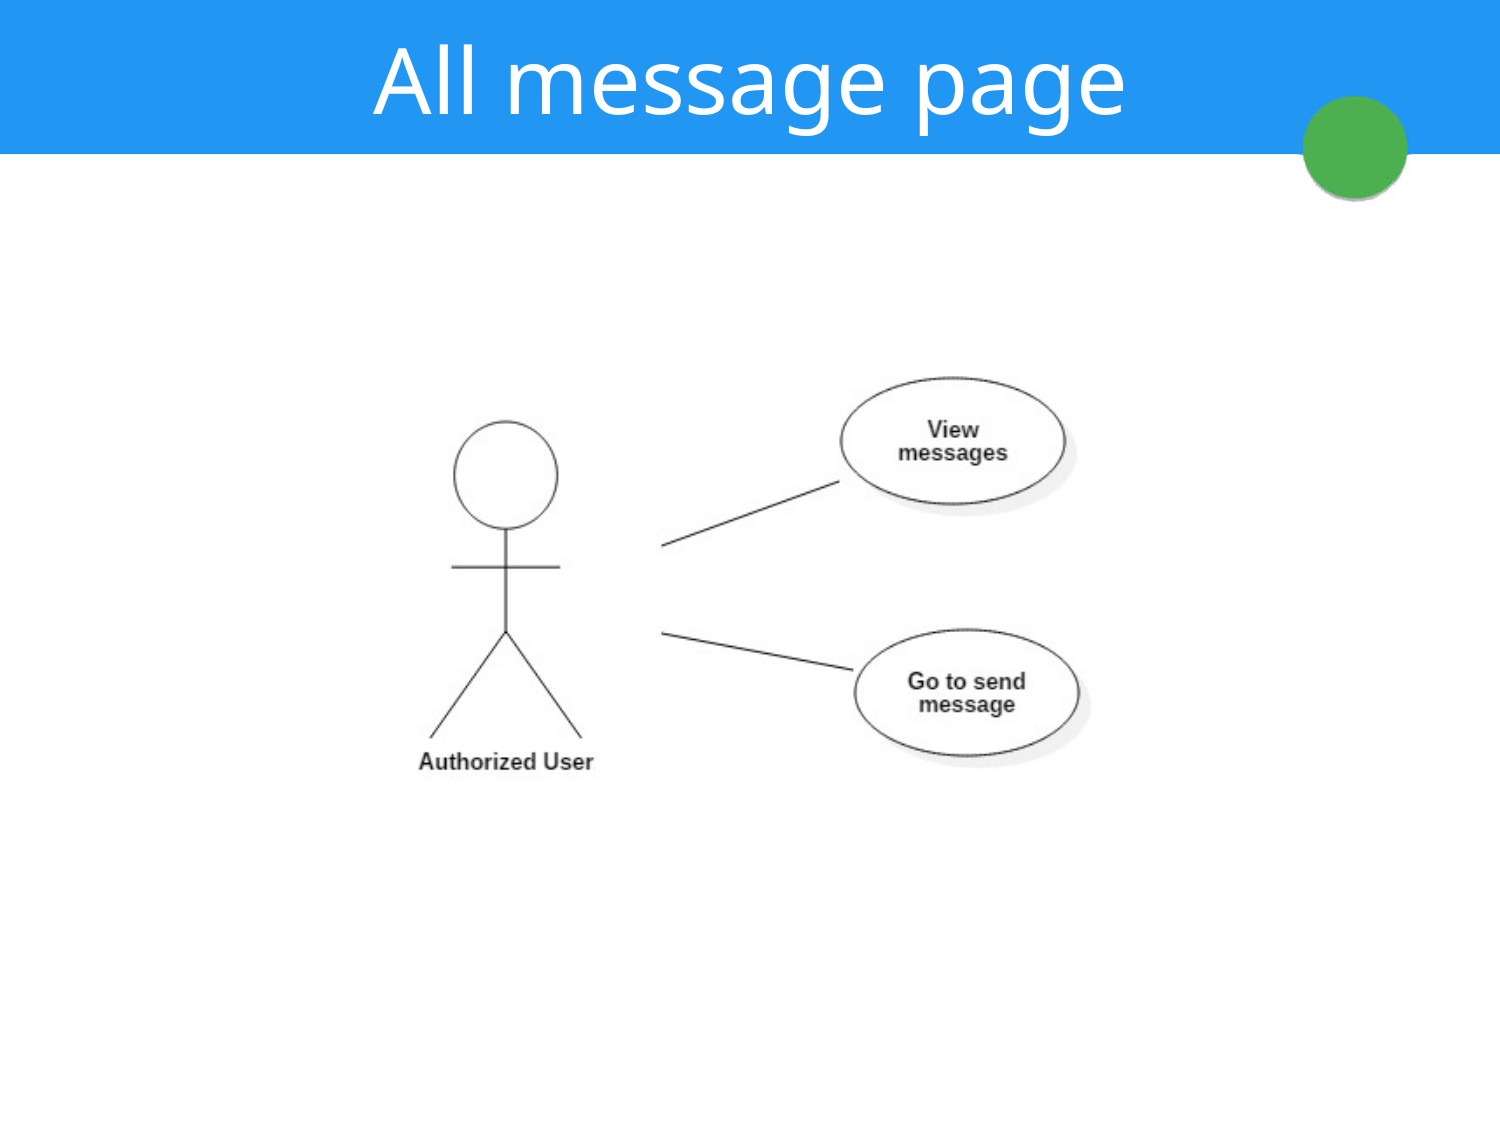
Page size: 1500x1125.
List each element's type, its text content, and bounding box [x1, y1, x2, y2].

title All message page [76, 0, 1427, 172]
picture [0, 0, 1500, 1125]
